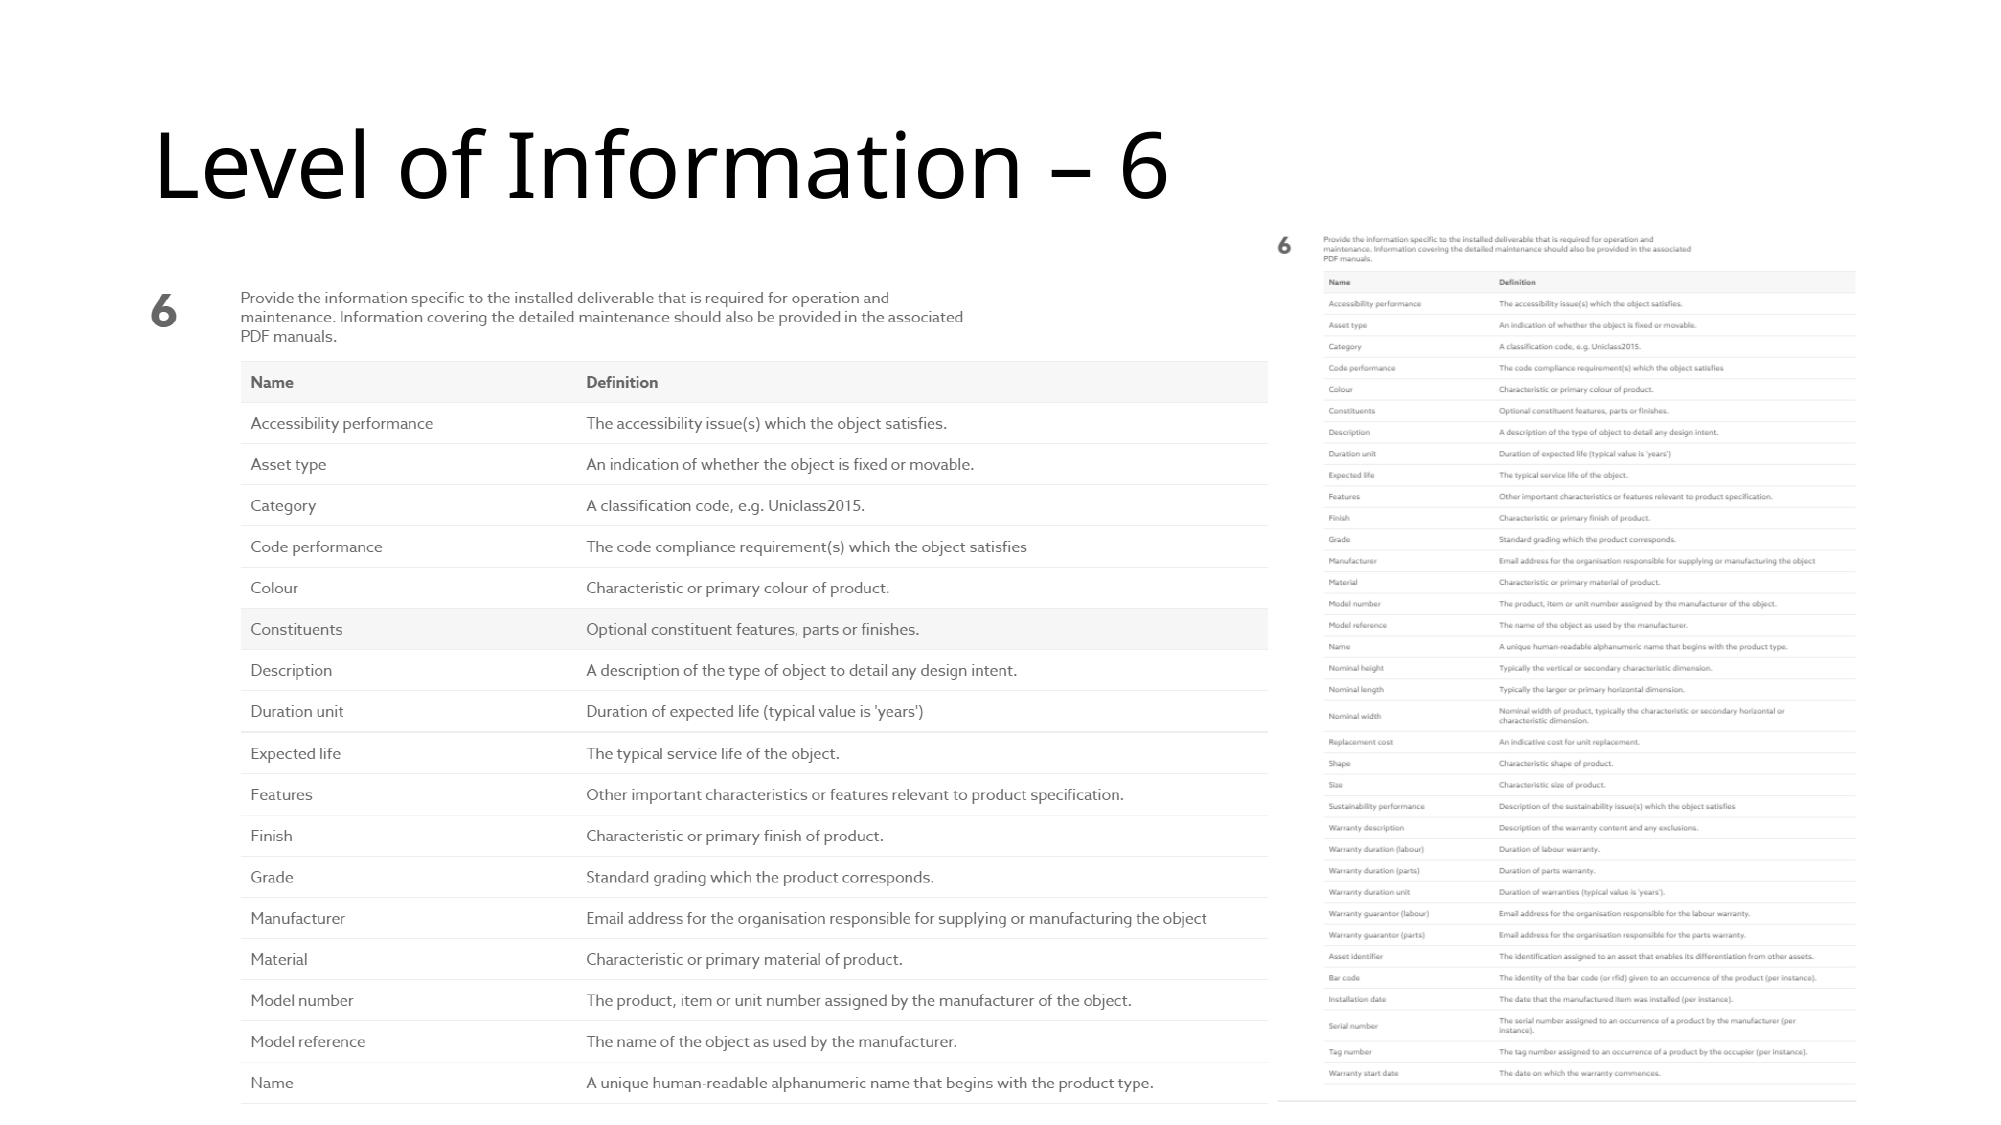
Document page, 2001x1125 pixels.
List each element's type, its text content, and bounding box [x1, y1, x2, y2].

title Level of Information – 6 [137, 59, 1863, 277]
picture [137, 226, 1863, 1108]
